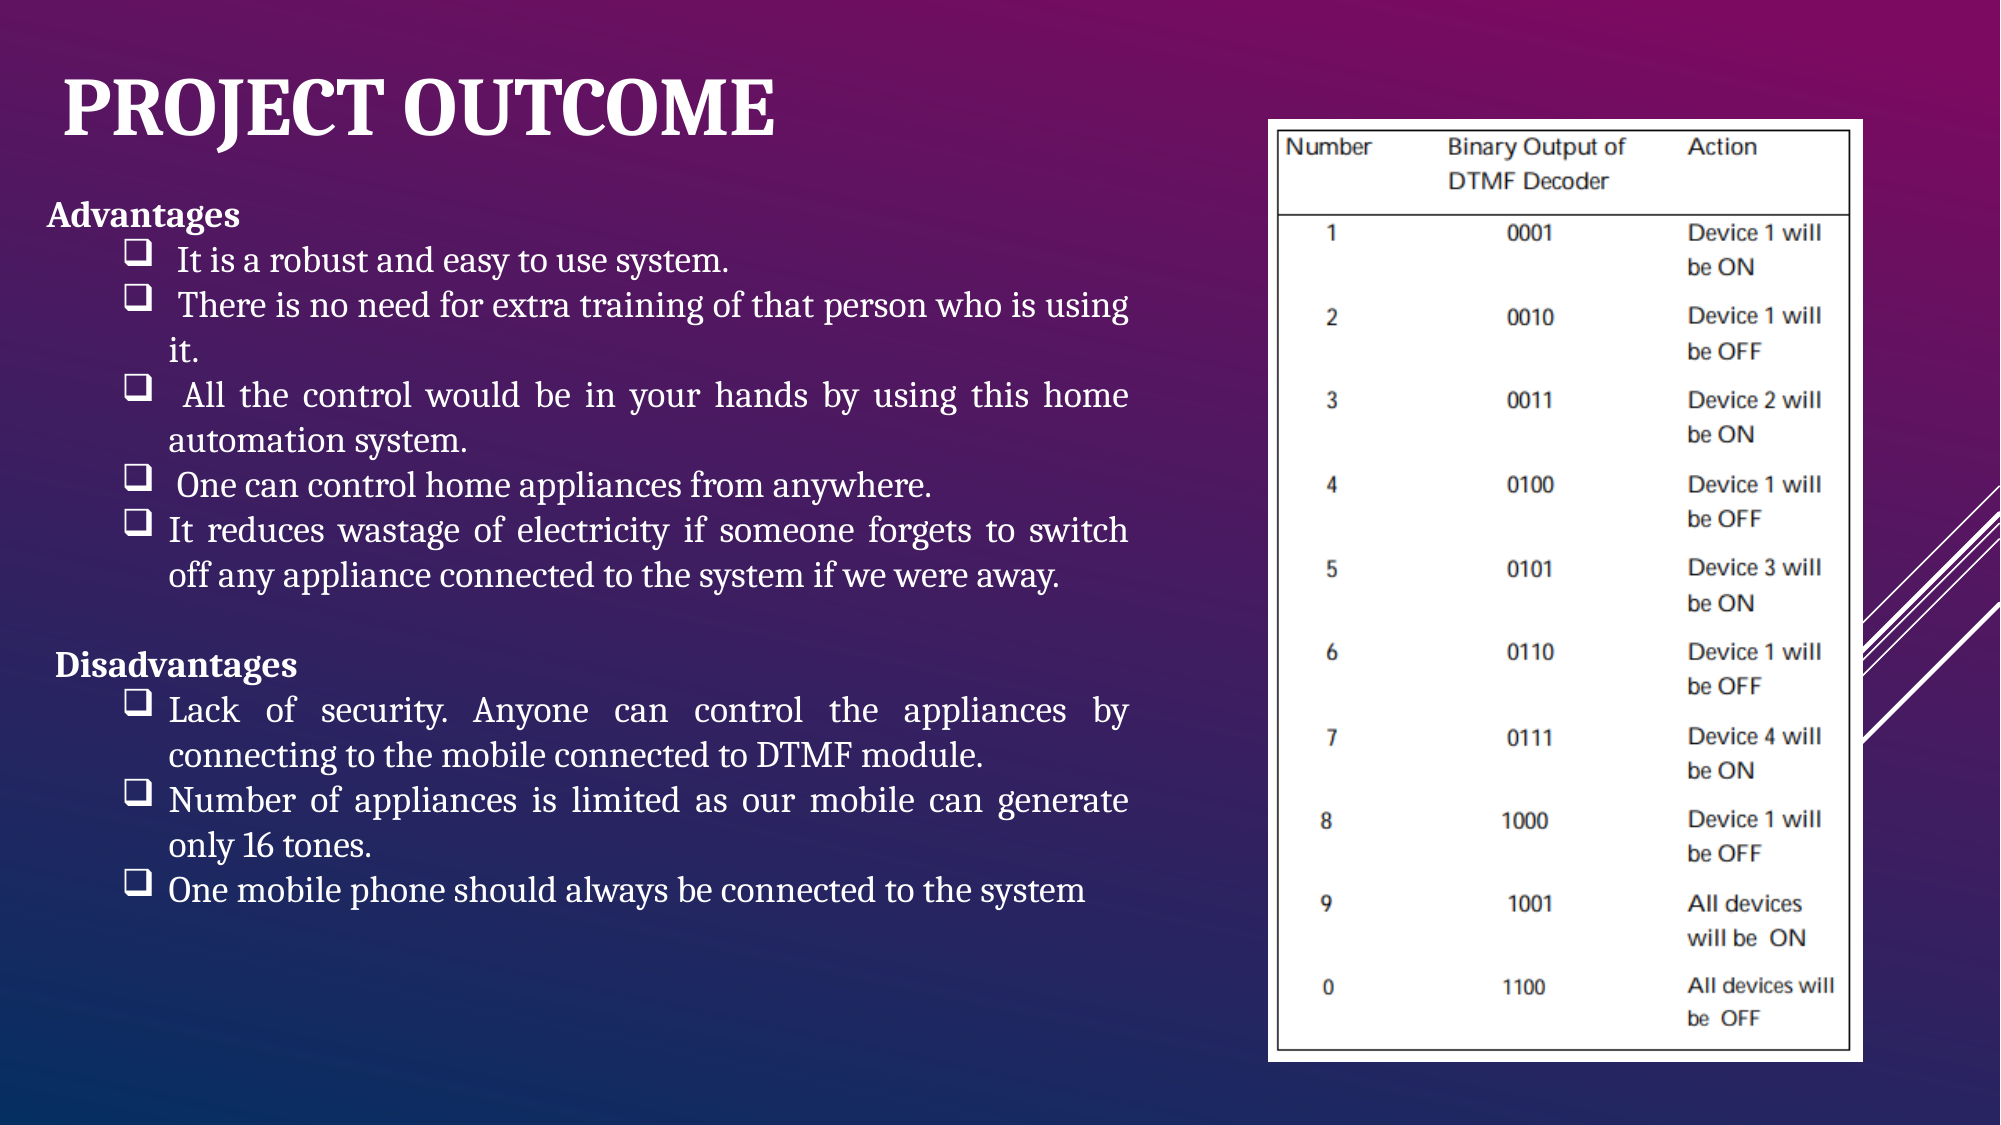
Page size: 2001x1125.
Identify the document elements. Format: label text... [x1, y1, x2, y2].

text_box PROJECT OUTCOME [47, 44, 1050, 160]
picture [1268, 119, 1863, 1062]
text_box Advantages It is a robust and easy to use system. There is no need for extra training of that person who is using it. All the control would be in your hands by using this home automation system. One can control home appliances from anywhere. It reduces wastage of electricity if someone forgets to switch off any appliance connected to the system if we were away. Disadvantages Lack of security. Anyone can control the appliances by connecting to the mobile connected to DTMF module. Number of appliances is limited as our mobile can generate only 16 tones. One mobile phone should always be connected to the system [31, 182, 1146, 918]
